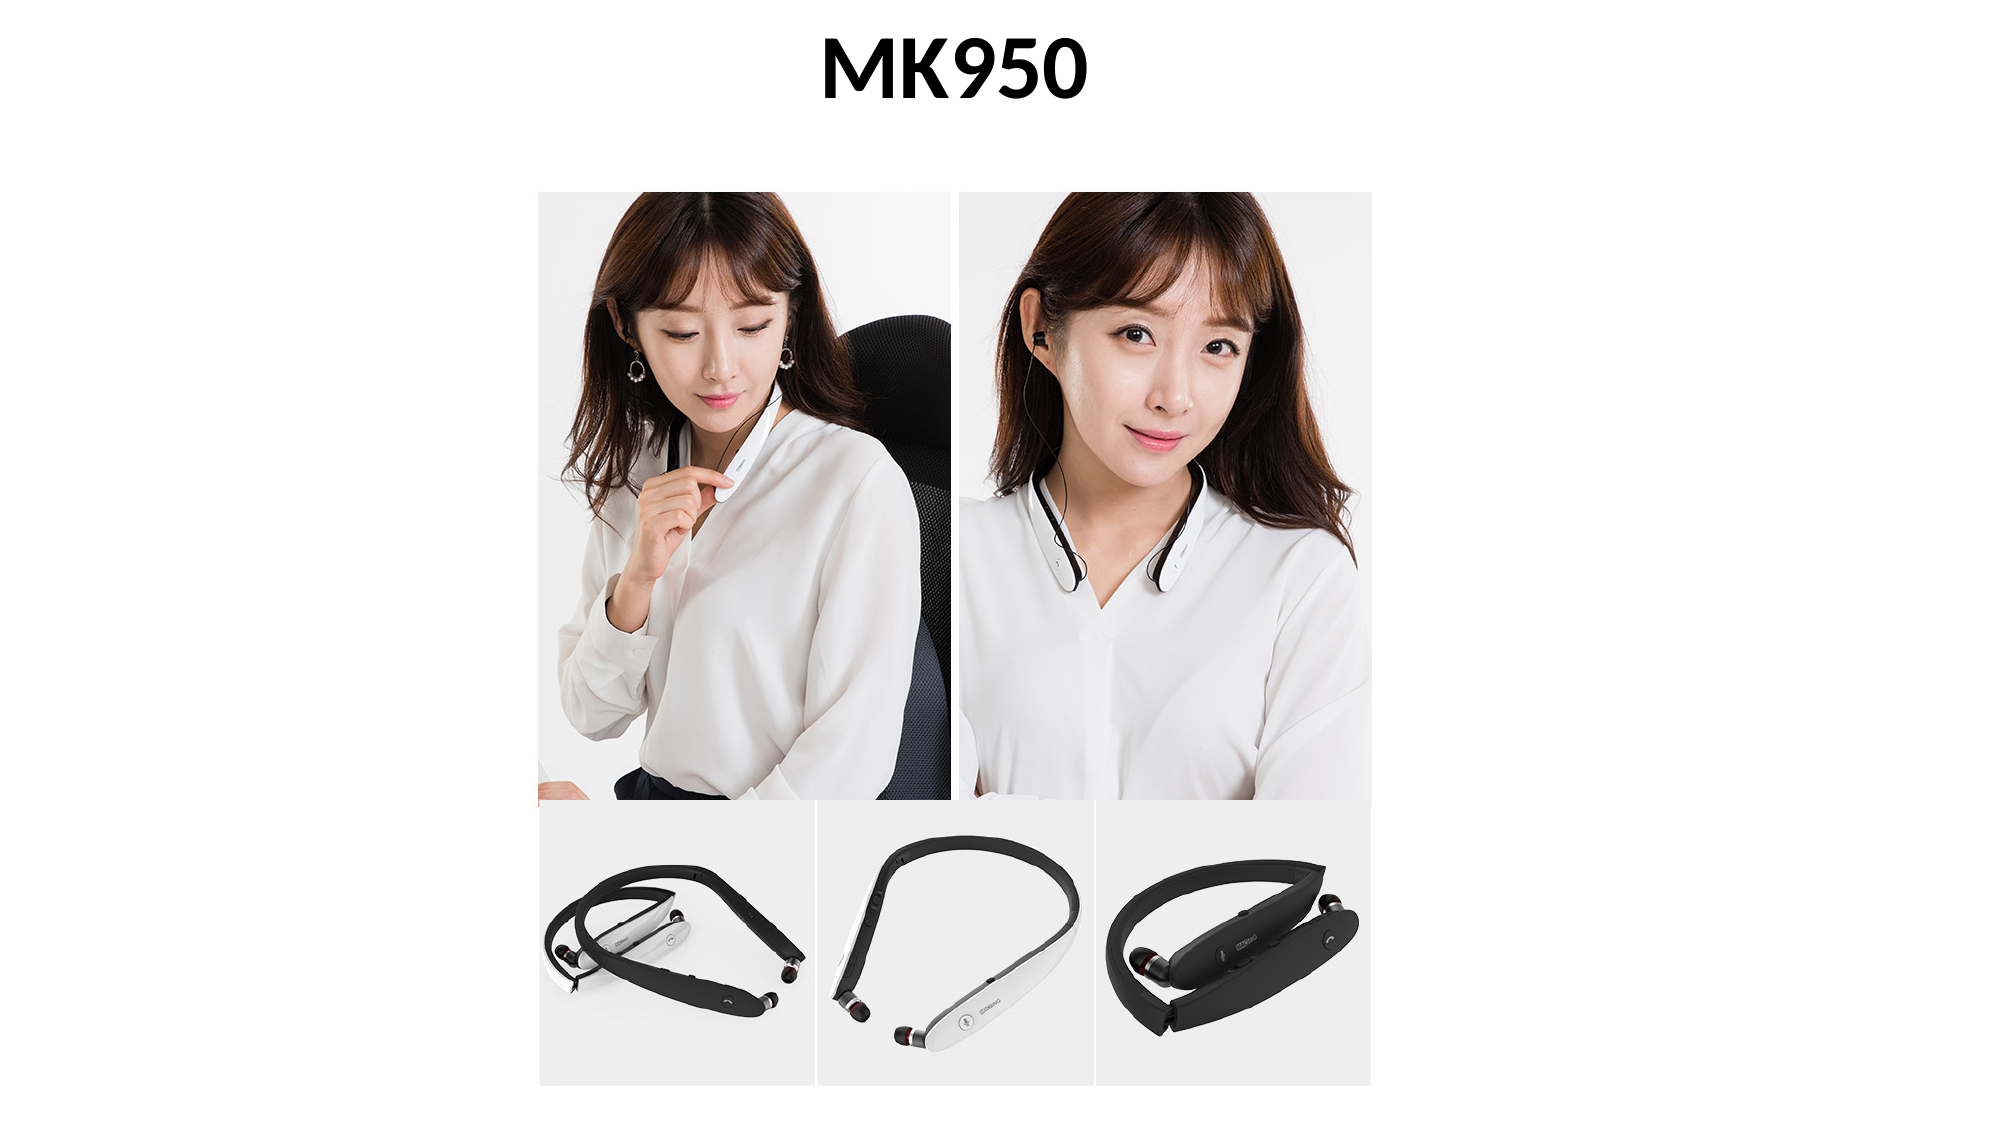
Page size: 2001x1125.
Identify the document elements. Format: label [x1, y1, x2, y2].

text_box [282, 0, 1622, 1125]
